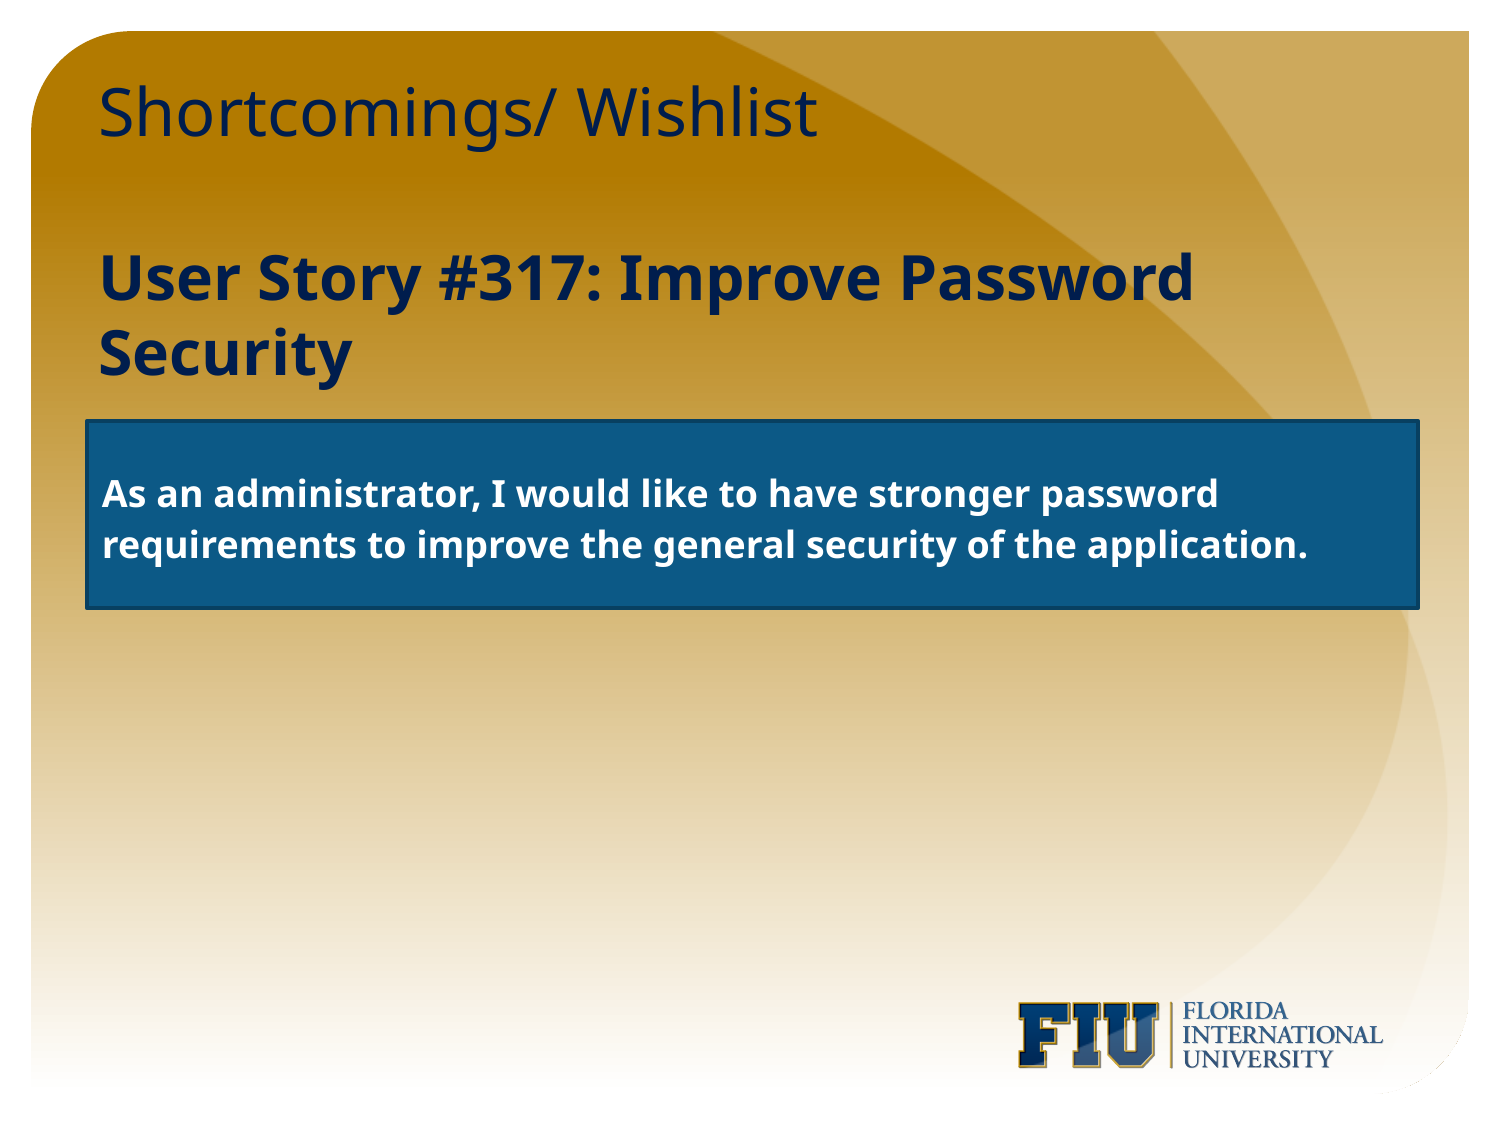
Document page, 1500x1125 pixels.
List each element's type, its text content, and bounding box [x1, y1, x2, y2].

picture [24, 30, 1473, 1094]
text_box As an administrator, I would like to have stronger password requirements to improve the general security of the application. [86, 421, 1419, 608]
title Shortcomings/ Wishlist [83, 62, 1327, 158]
text_box User Story #317: Improve Password Security [83, 227, 1423, 399]
